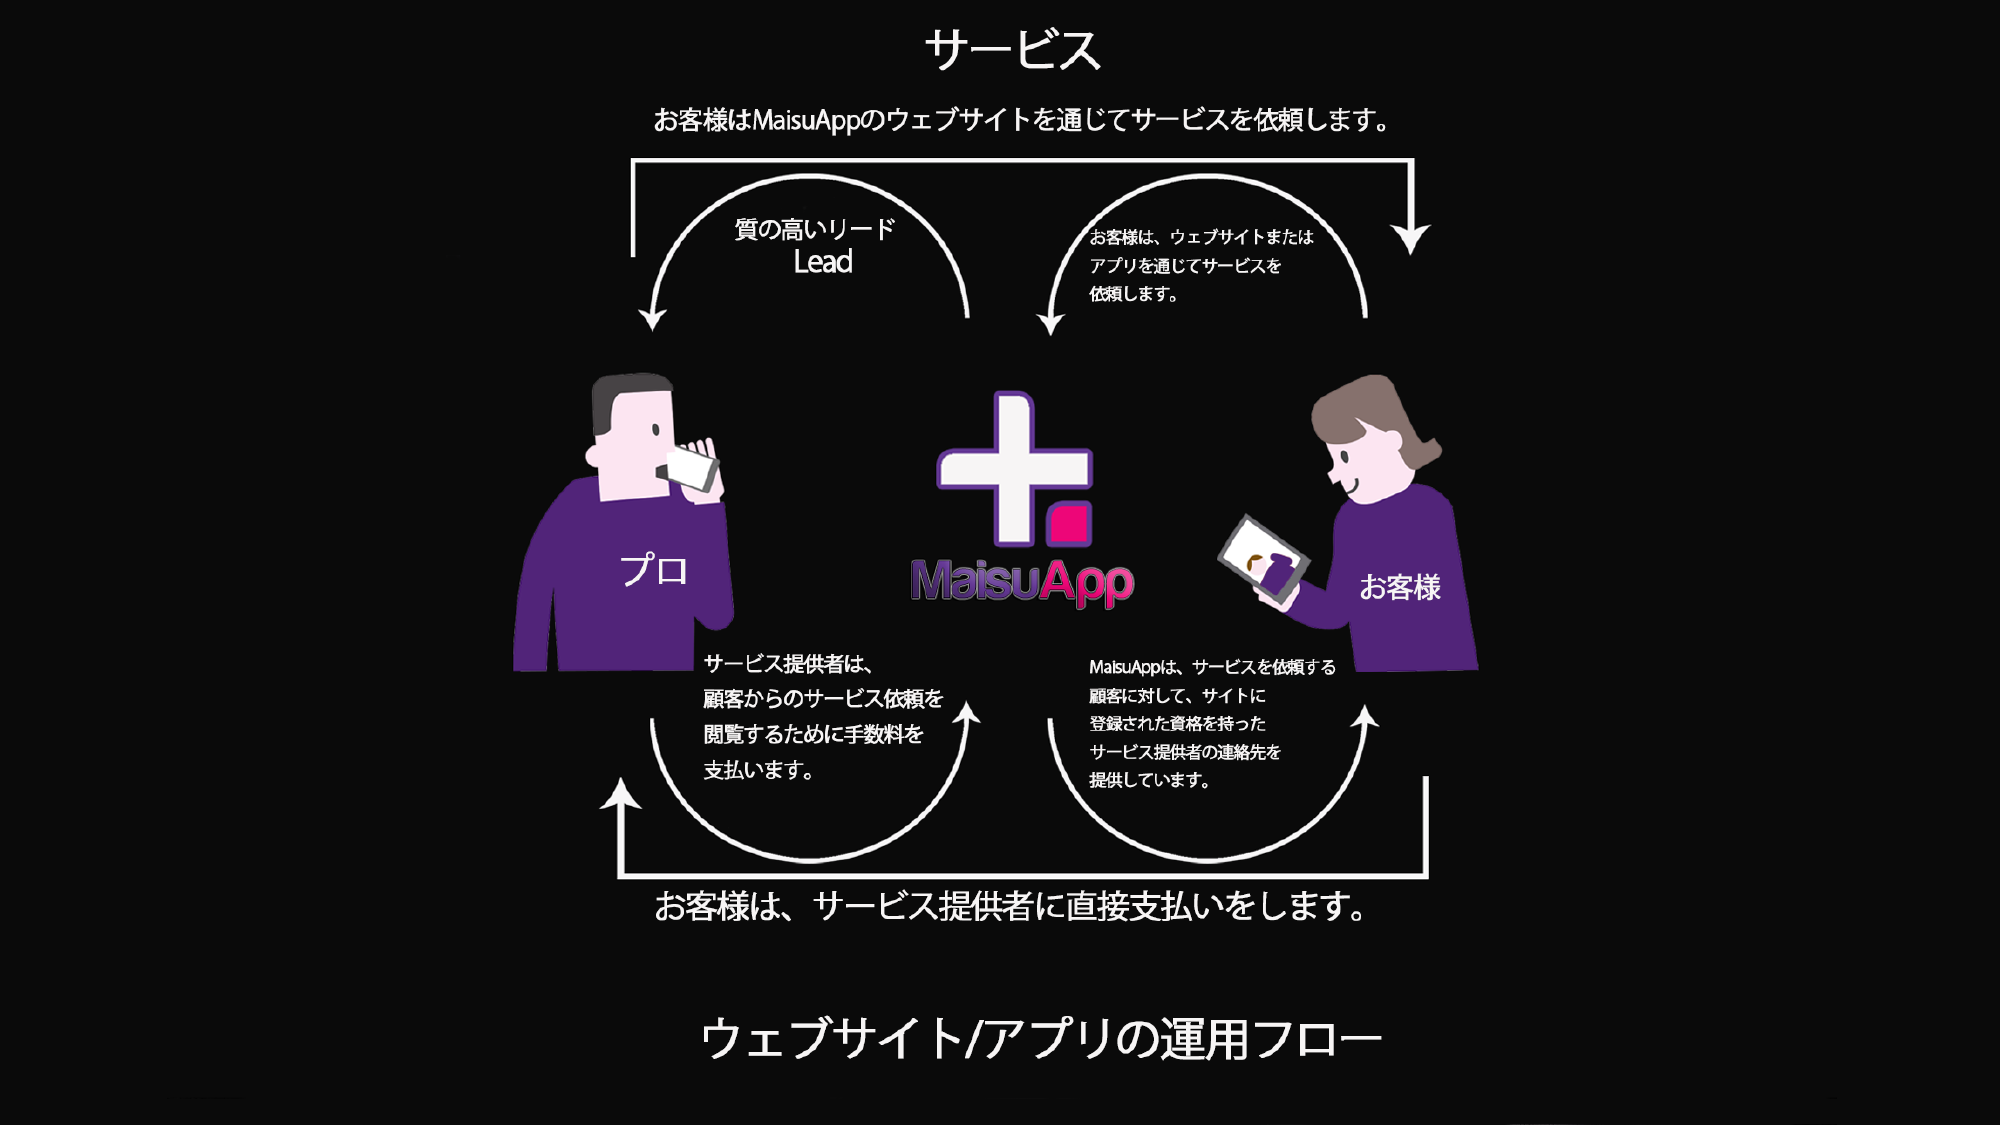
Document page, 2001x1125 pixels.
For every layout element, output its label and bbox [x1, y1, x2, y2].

picture [163, 9, 1837, 1125]
